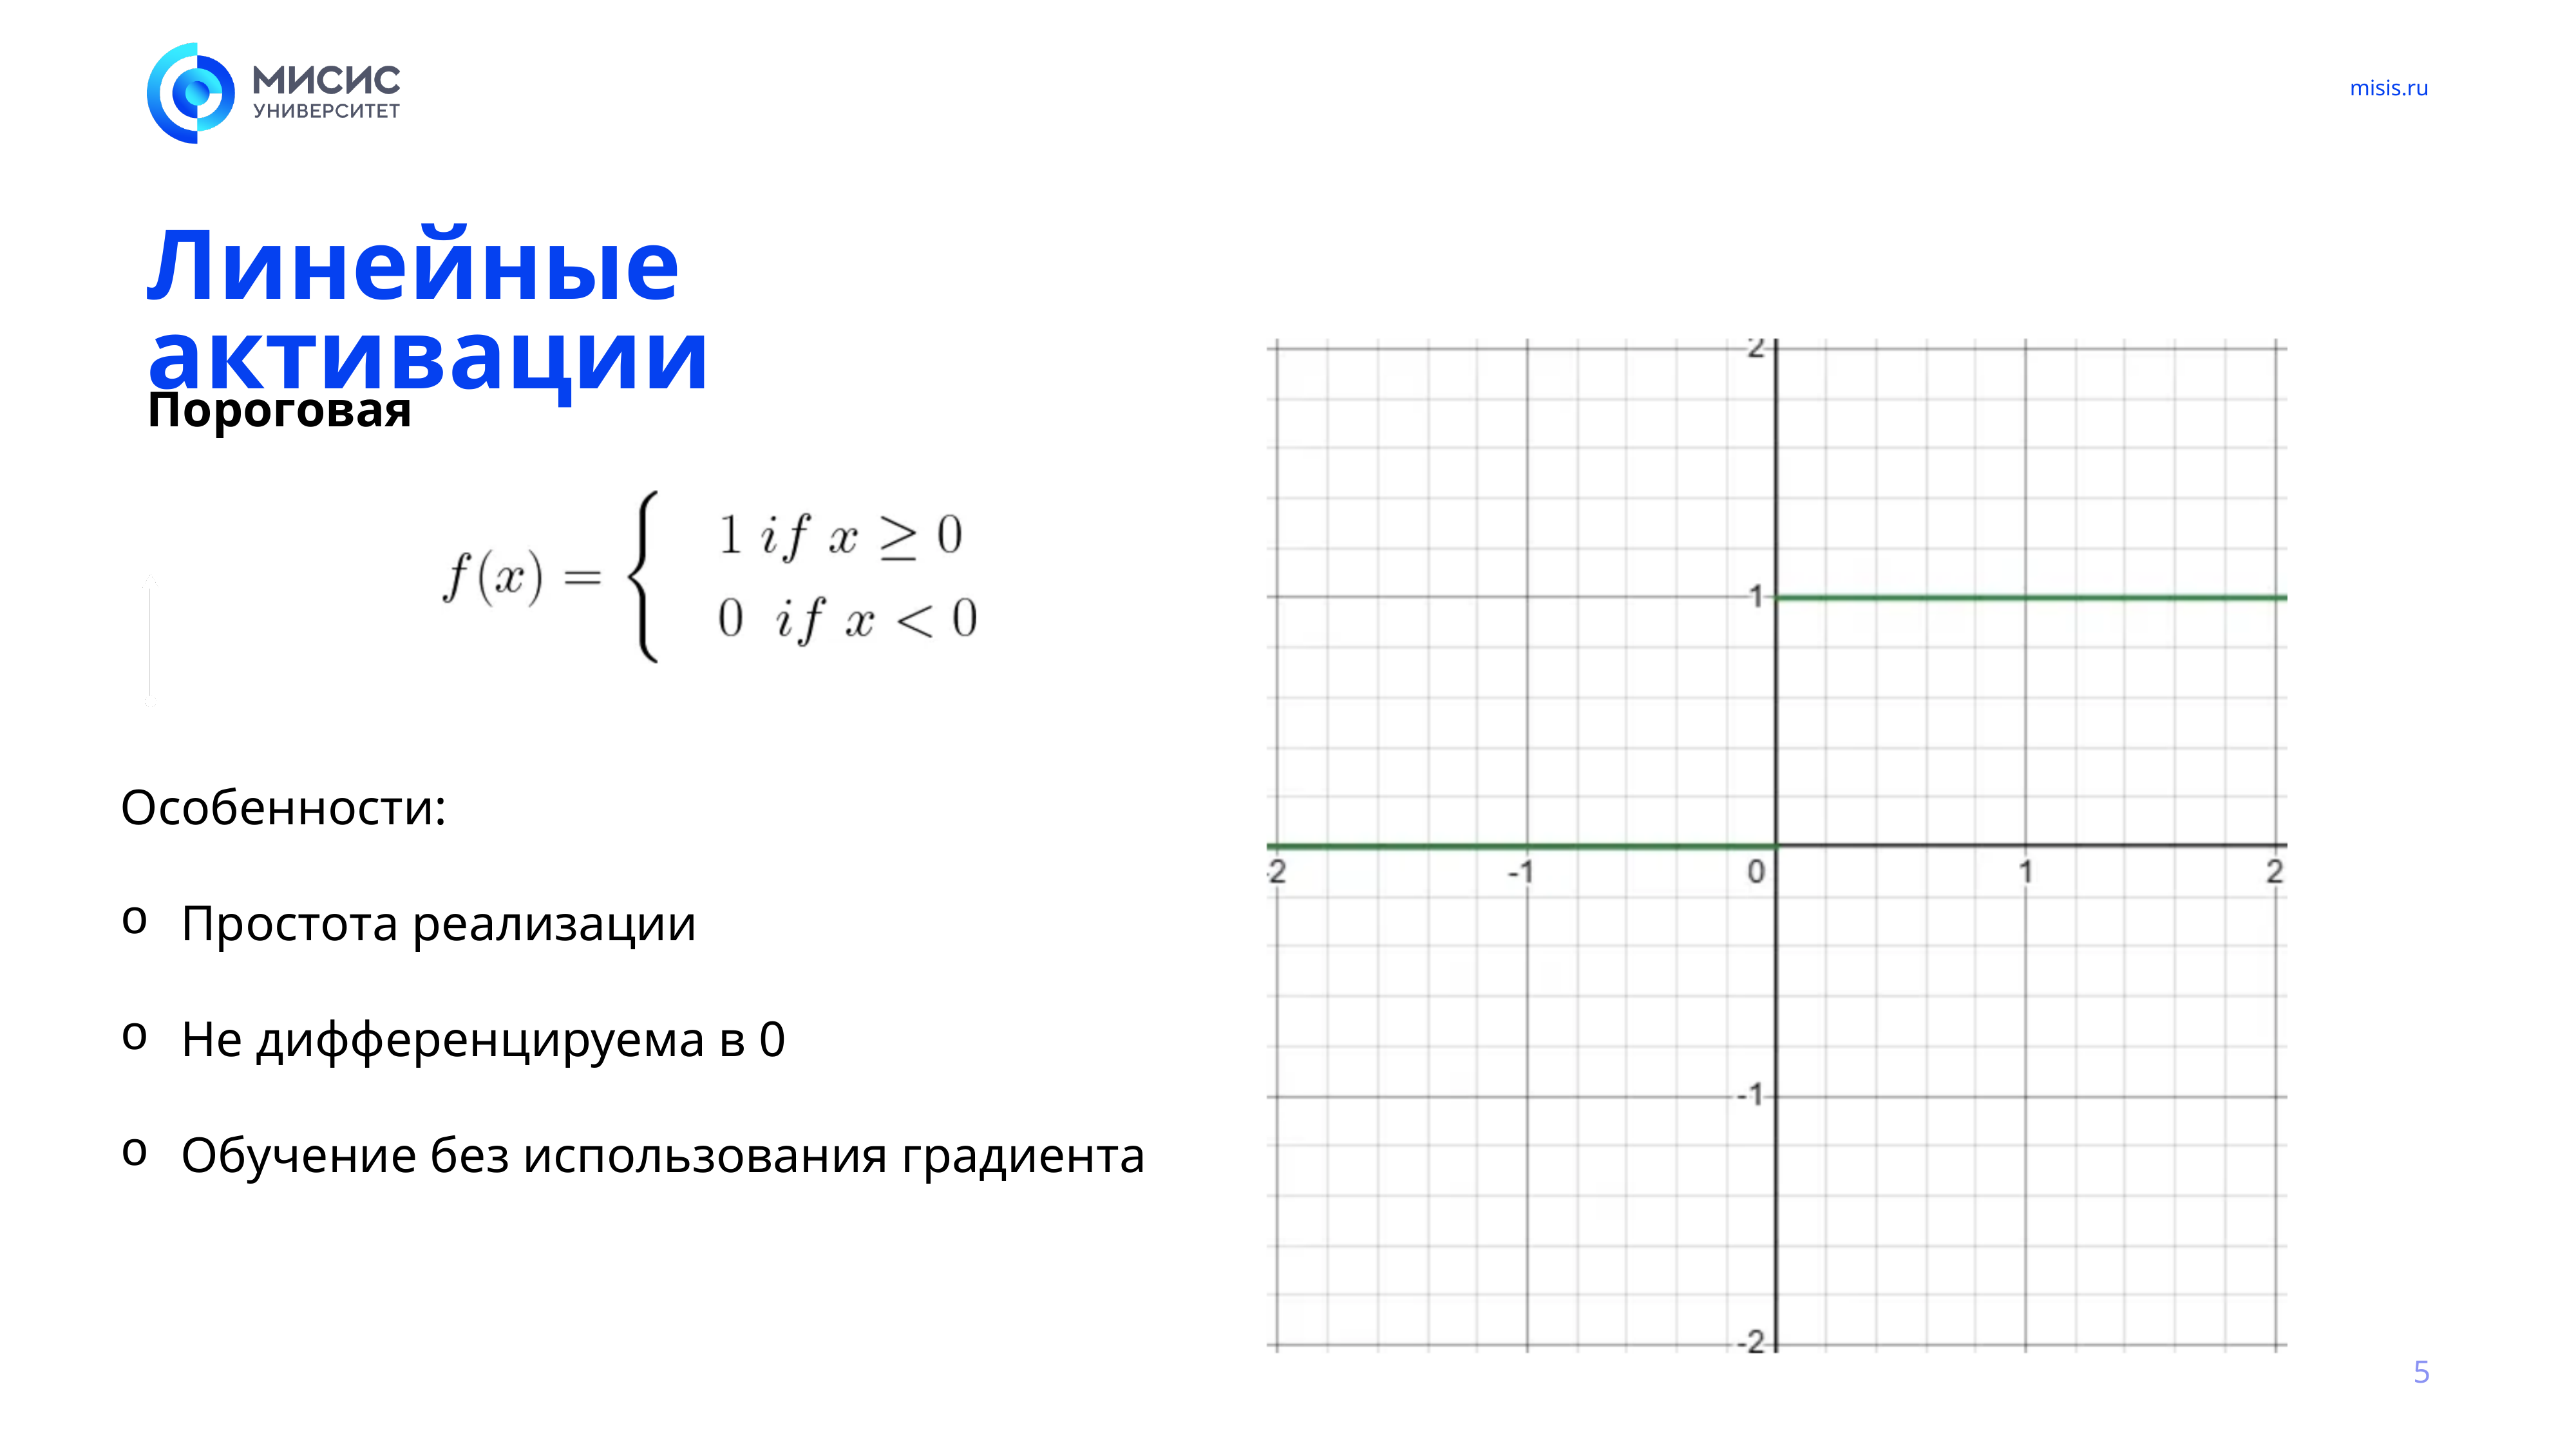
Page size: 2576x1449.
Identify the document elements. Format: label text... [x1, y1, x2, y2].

text_box Пороговая [137, 373, 1260, 441]
slide_number 5 [2092, 1334, 2441, 1412]
title Линейные активации [137, 223, 1260, 341]
picture [397, 441, 999, 667]
text_box Особенности: Простота реализации Не дифференцируема в 0 Обучение без использования градиента [110, 771, 1260, 1187]
picture [141, 573, 158, 707]
picture [147, 42, 401, 144]
picture [1260, 333, 2287, 1367]
